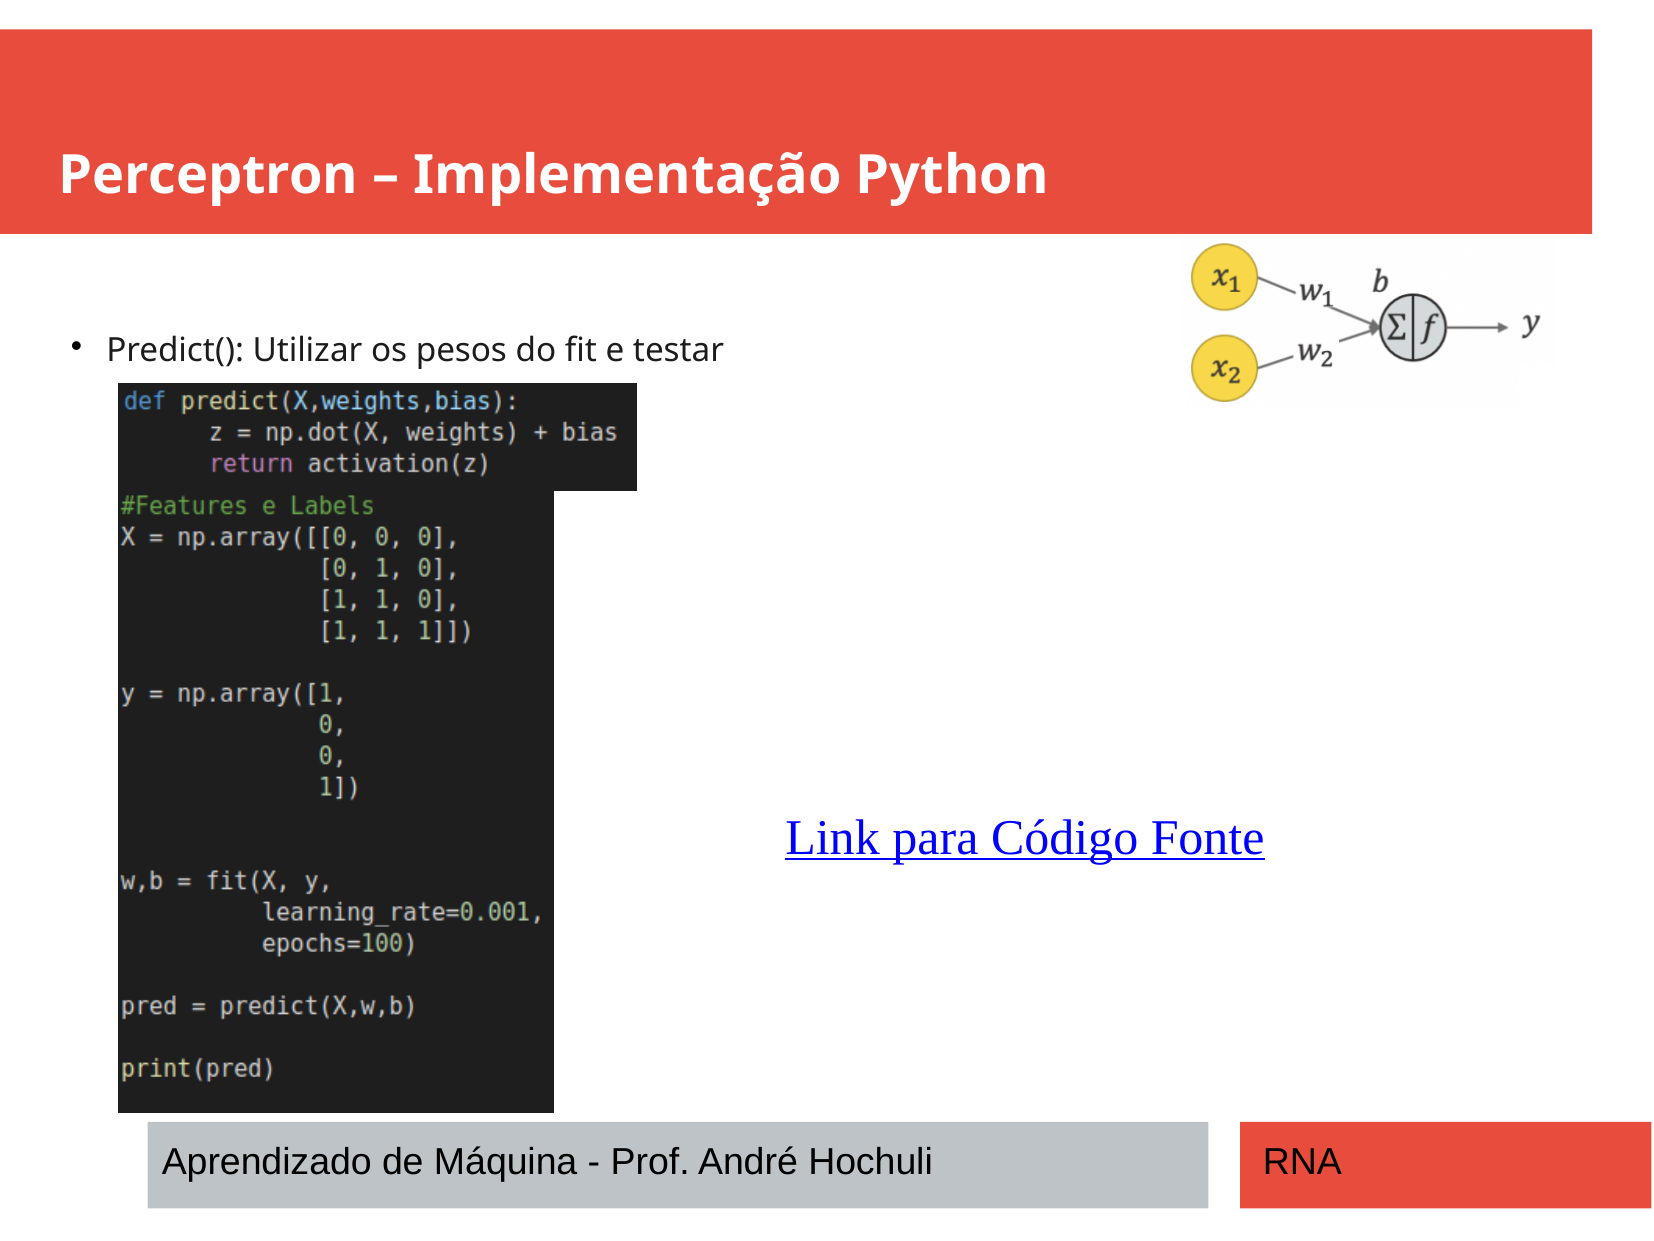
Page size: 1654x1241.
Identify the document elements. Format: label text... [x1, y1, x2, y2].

text_box Predict(): Utilizar os pesos do fit e testar [56, 250, 1594, 1130]
text_box RNA [1248, 1129, 1621, 1188]
text_box Aprendizado de Máquina - Prof. André Hochuli [147, 1130, 1203, 1188]
picture [117, 383, 637, 1114]
picture [1180, 235, 1558, 408]
text_box Perceptron – Implementação Python [58, 58, 1593, 205]
text_box Link para Código Fonte [770, 797, 1417, 872]
